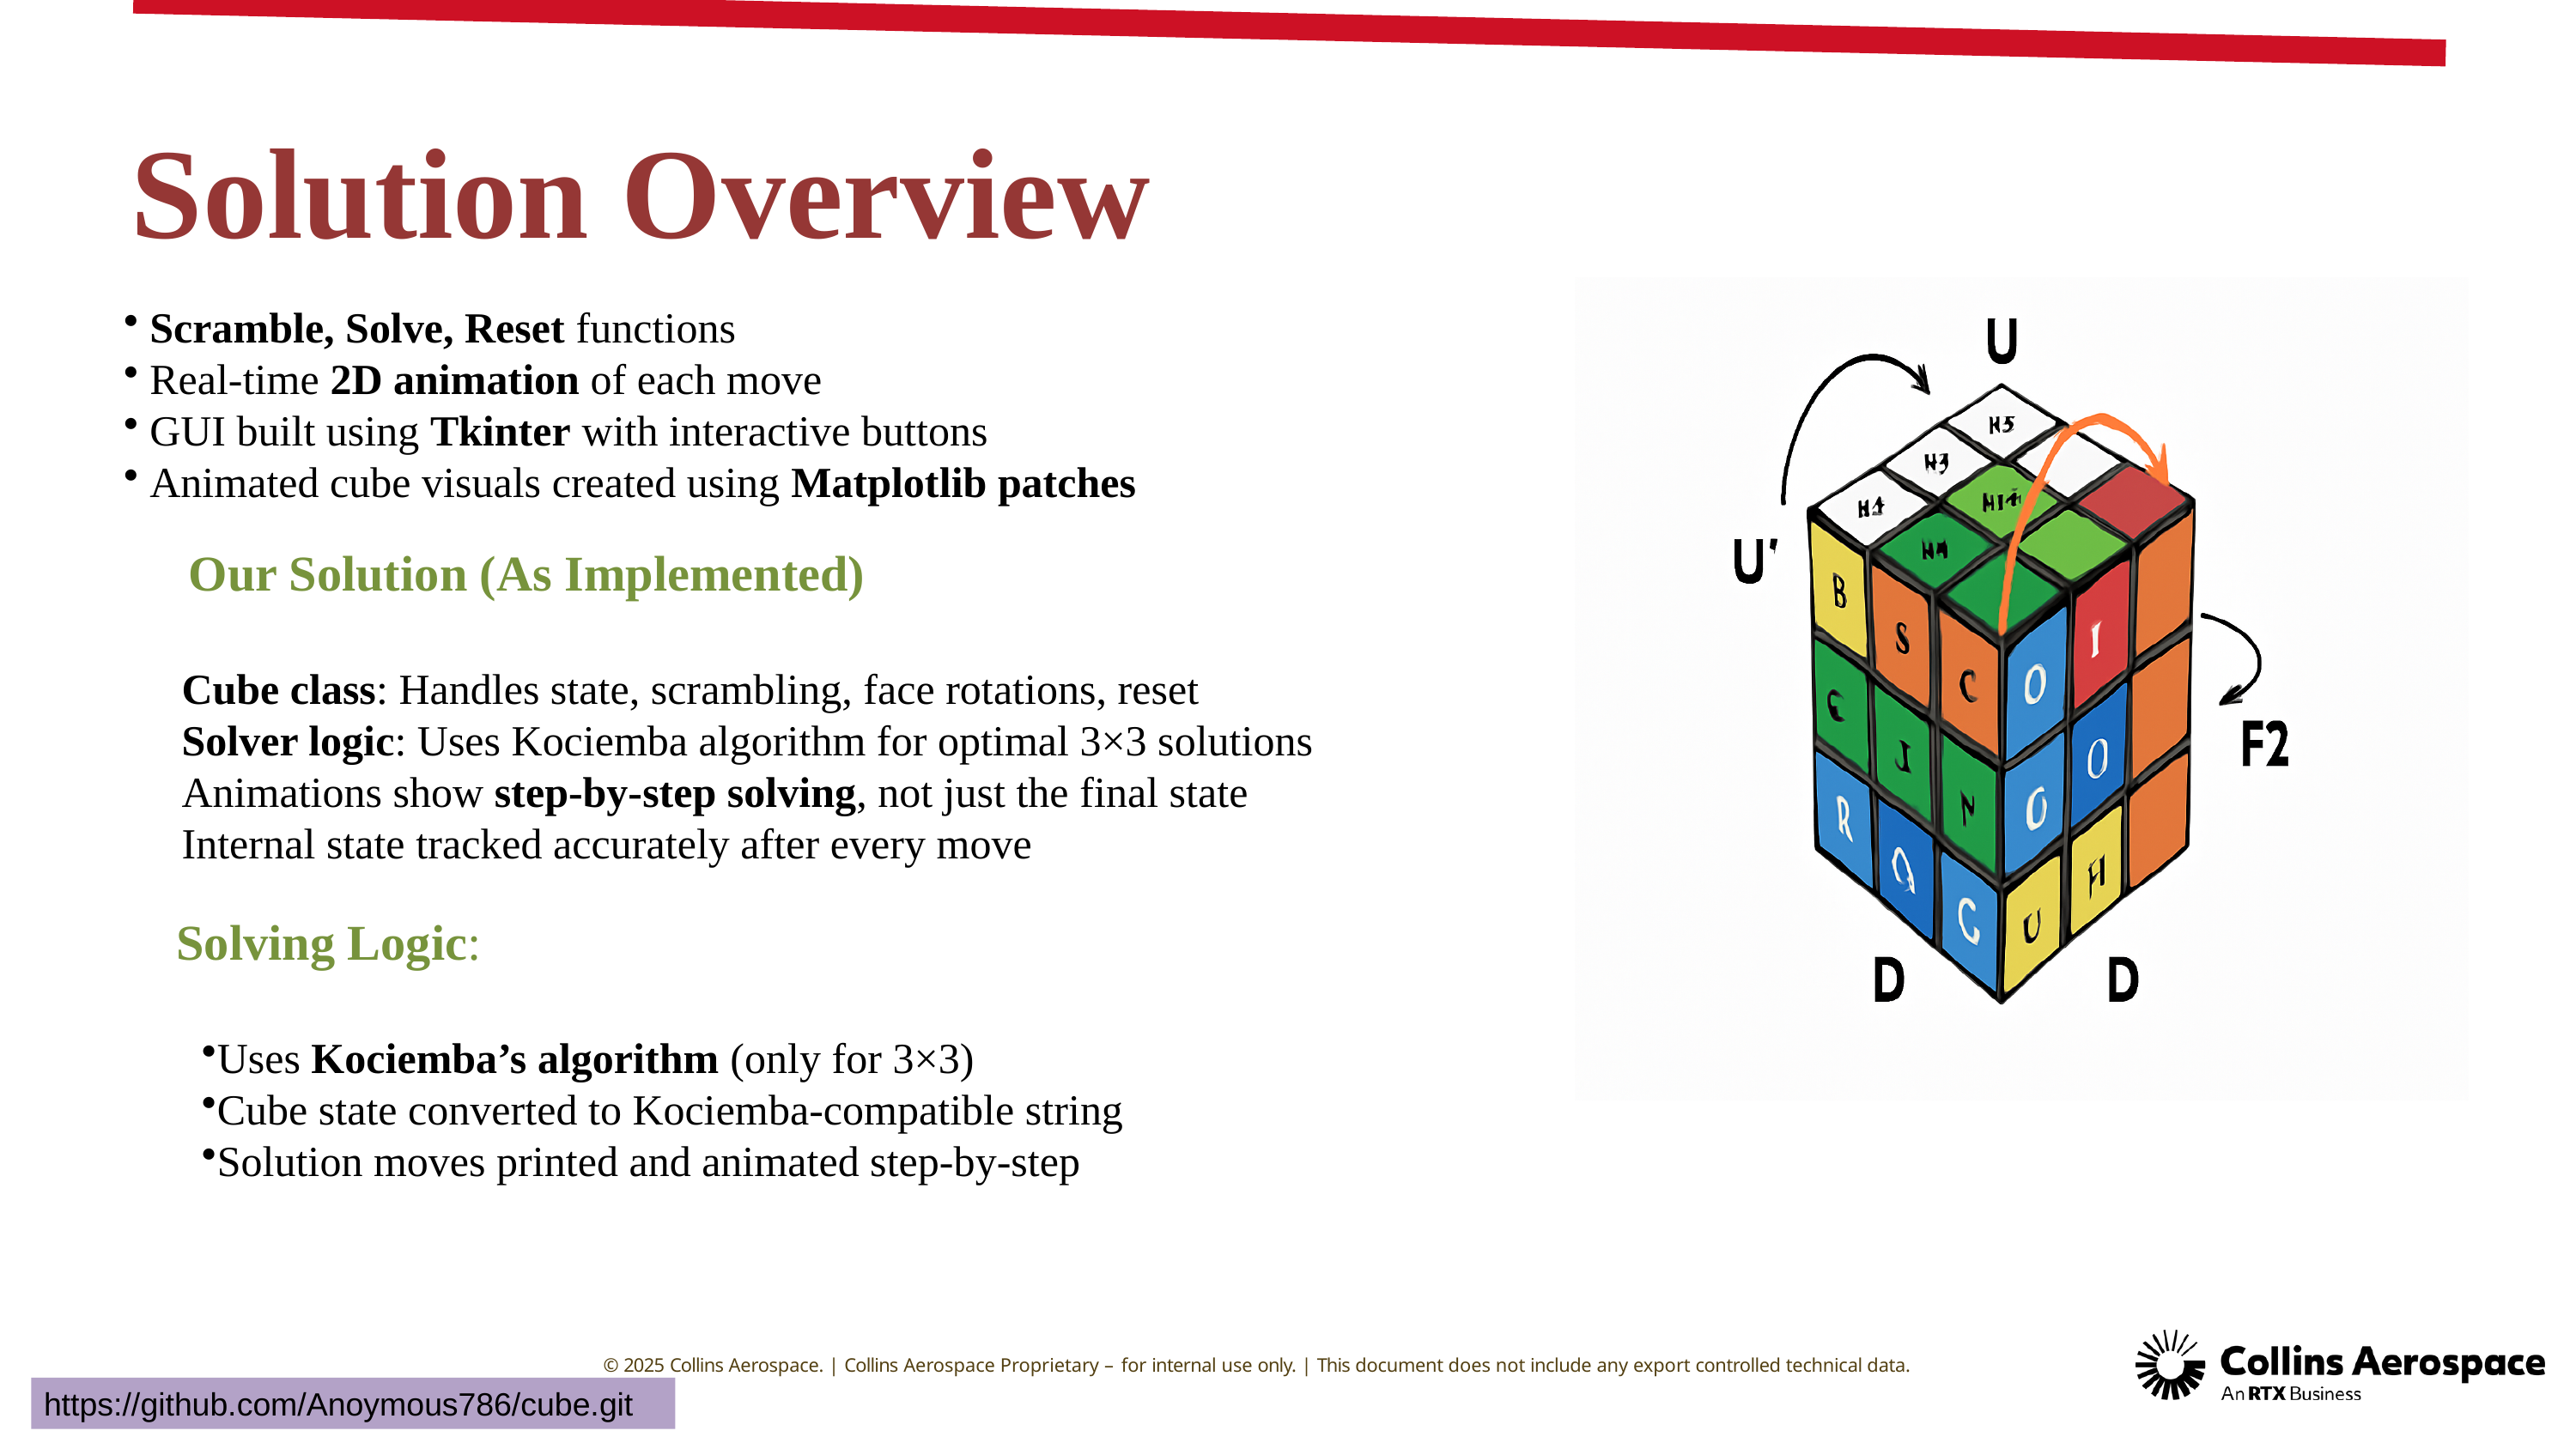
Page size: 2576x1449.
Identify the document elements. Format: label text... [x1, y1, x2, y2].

title Solution Overview [129, 107, 1471, 352]
text_box ✅ Our Solution (As Implemented) 🔧 Cube class: Handles state, scrambling, face rotations, reset 🧠 Solver logic: Uses Kociemba algorithm for optimal 3×3 solutions 🔁 Animations show step-by-step solving, not just the final state 🔄 Internal state tracked accurately after every move ✅Solving Logic: Uses Kociemba’s algorithm (only for 3×3) Cube state converted to Kociemba-compatible string Solution moves printed and animated step-by-step [125, 534, 1327, 1234]
text_box © 2025 Collins Aerospace. | Collins Aerospace Proprietary – for internal use only. | This document does not include any export controlled technical data. [601, 1351, 1975, 1376]
picture [1574, 277, 2470, 1100]
text_box Scramble, Solve, Reset functions Real-time 2D animation of each move GUI built using Tkinter with interactive buttons Animated cube visuals created using Matplotlib patches [111, 293, 1150, 512]
picture [2136, 1330, 2545, 1400]
text_box https://github.com/Anoymous786/cube.git [31, 1377, 676, 1429]
